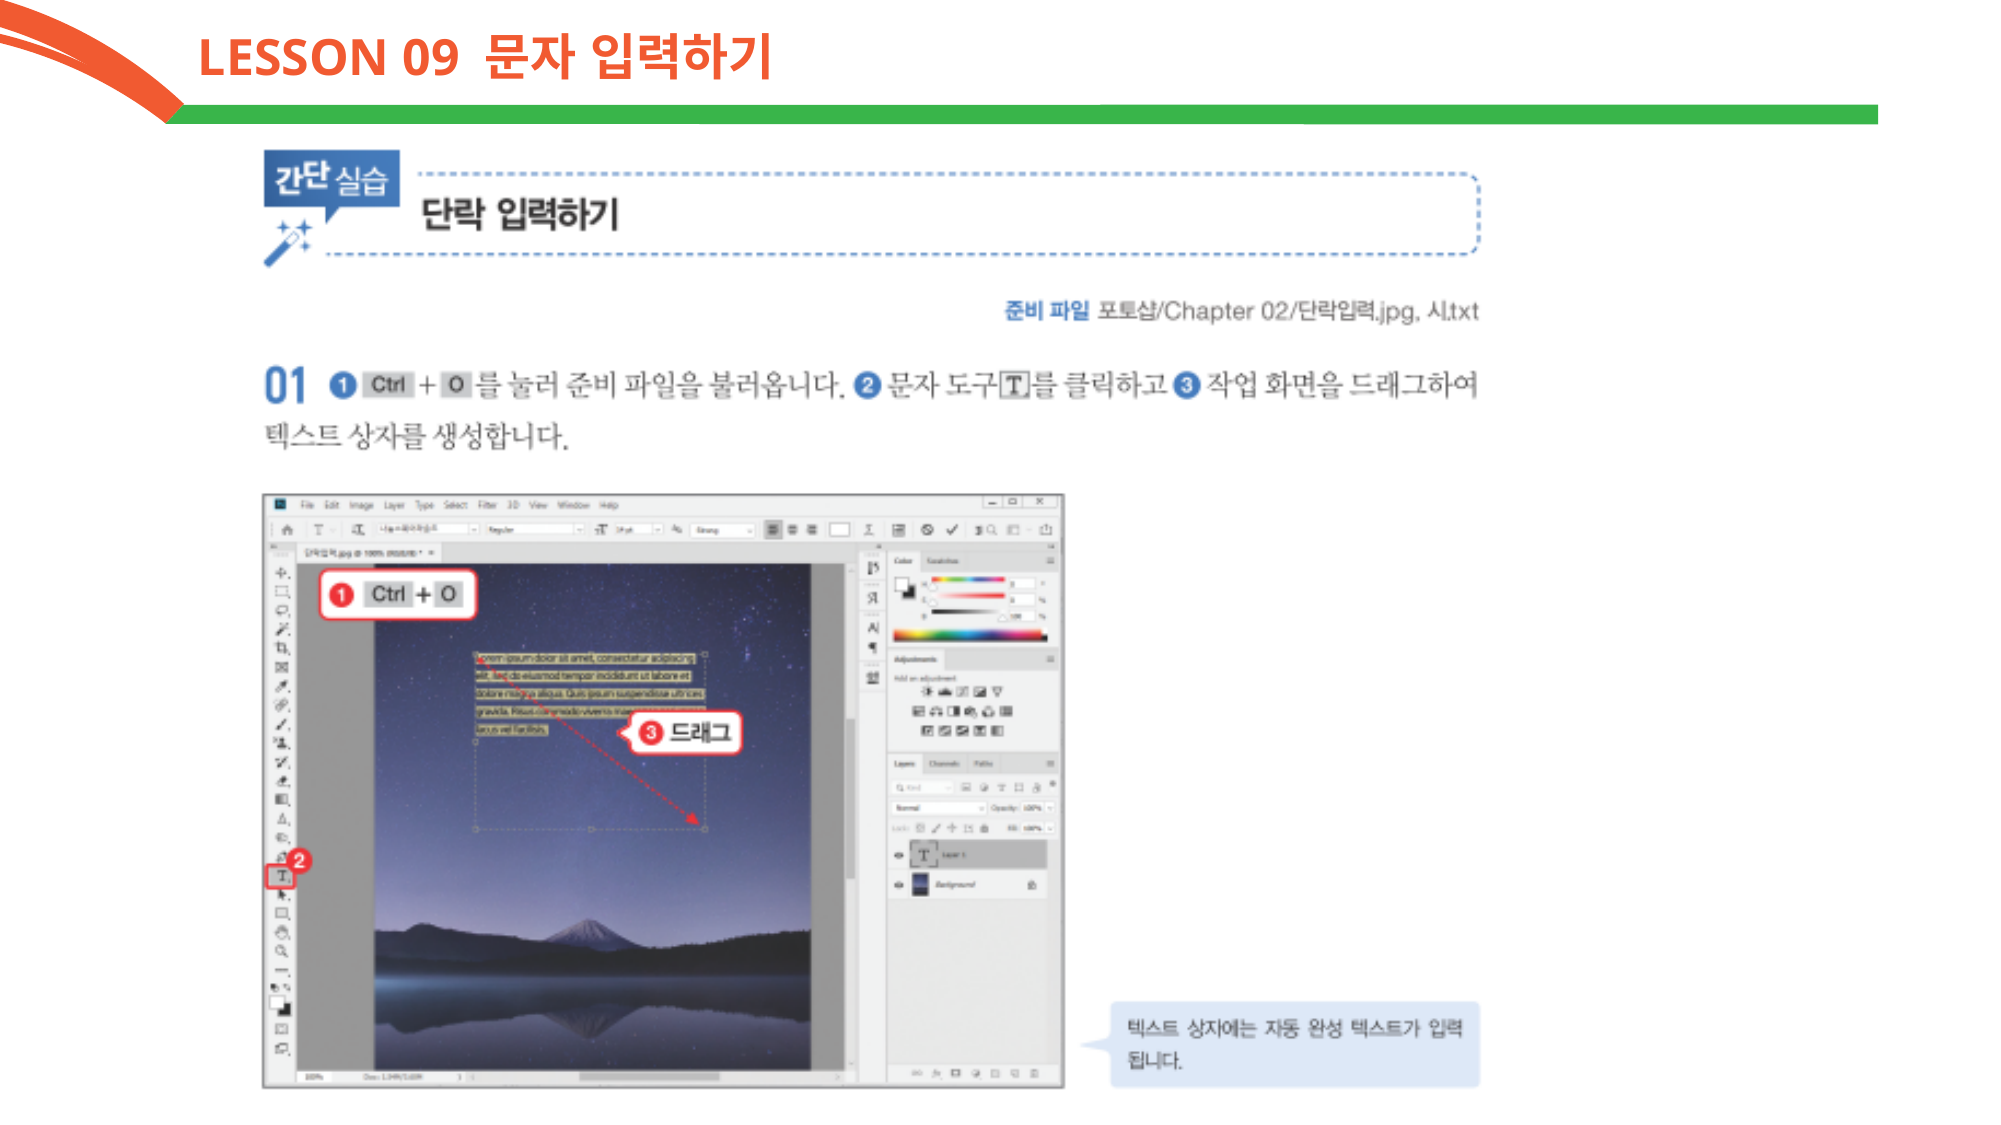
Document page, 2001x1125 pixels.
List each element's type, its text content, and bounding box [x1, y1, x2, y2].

picture [256, 144, 1488, 1096]
title LESSON 09 문자 입력하기 [183, 24, 1836, 95]
